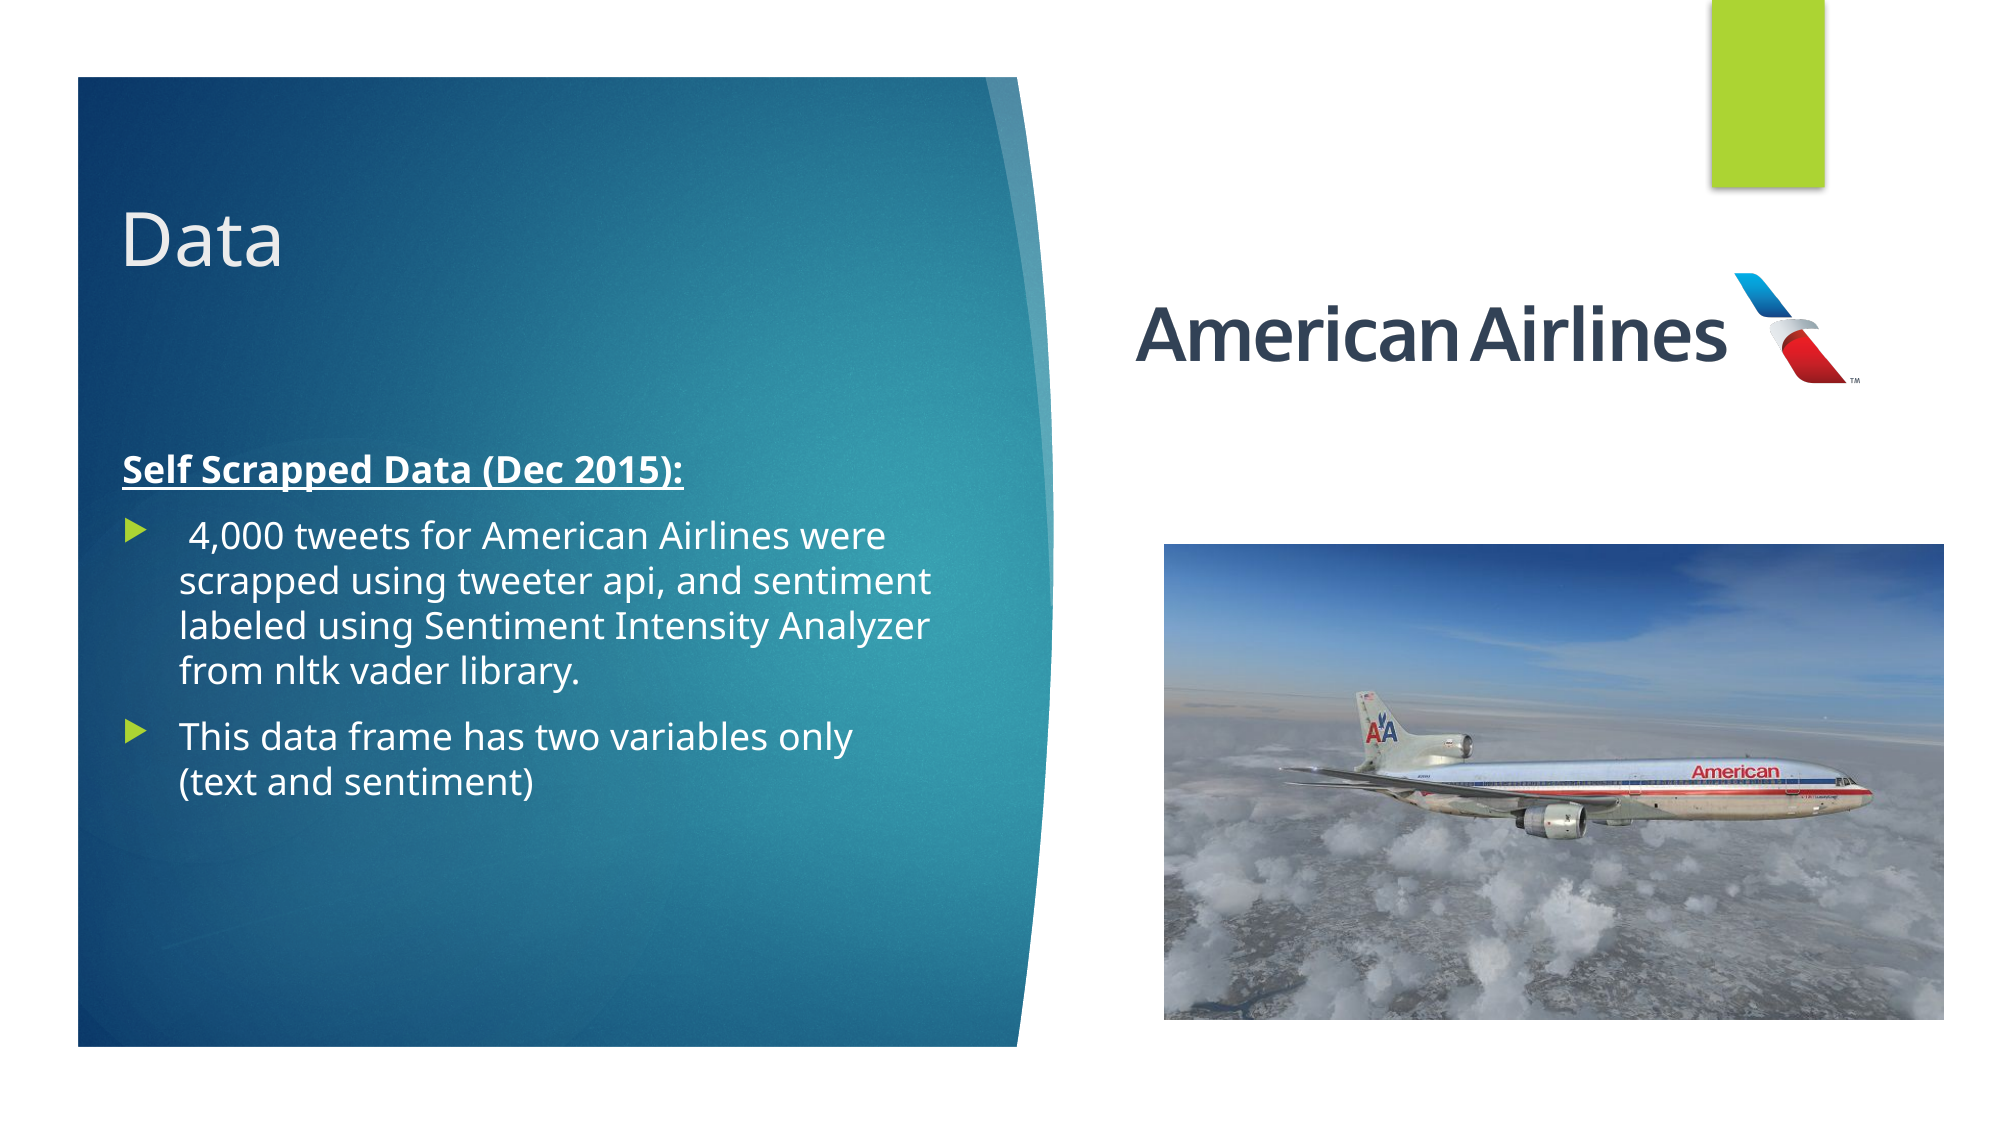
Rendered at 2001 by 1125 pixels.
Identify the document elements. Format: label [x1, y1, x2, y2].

picture [1101, 206, 1894, 451]
text_box [0, 0, 2000, 1125]
picture [1164, 543, 1944, 1021]
